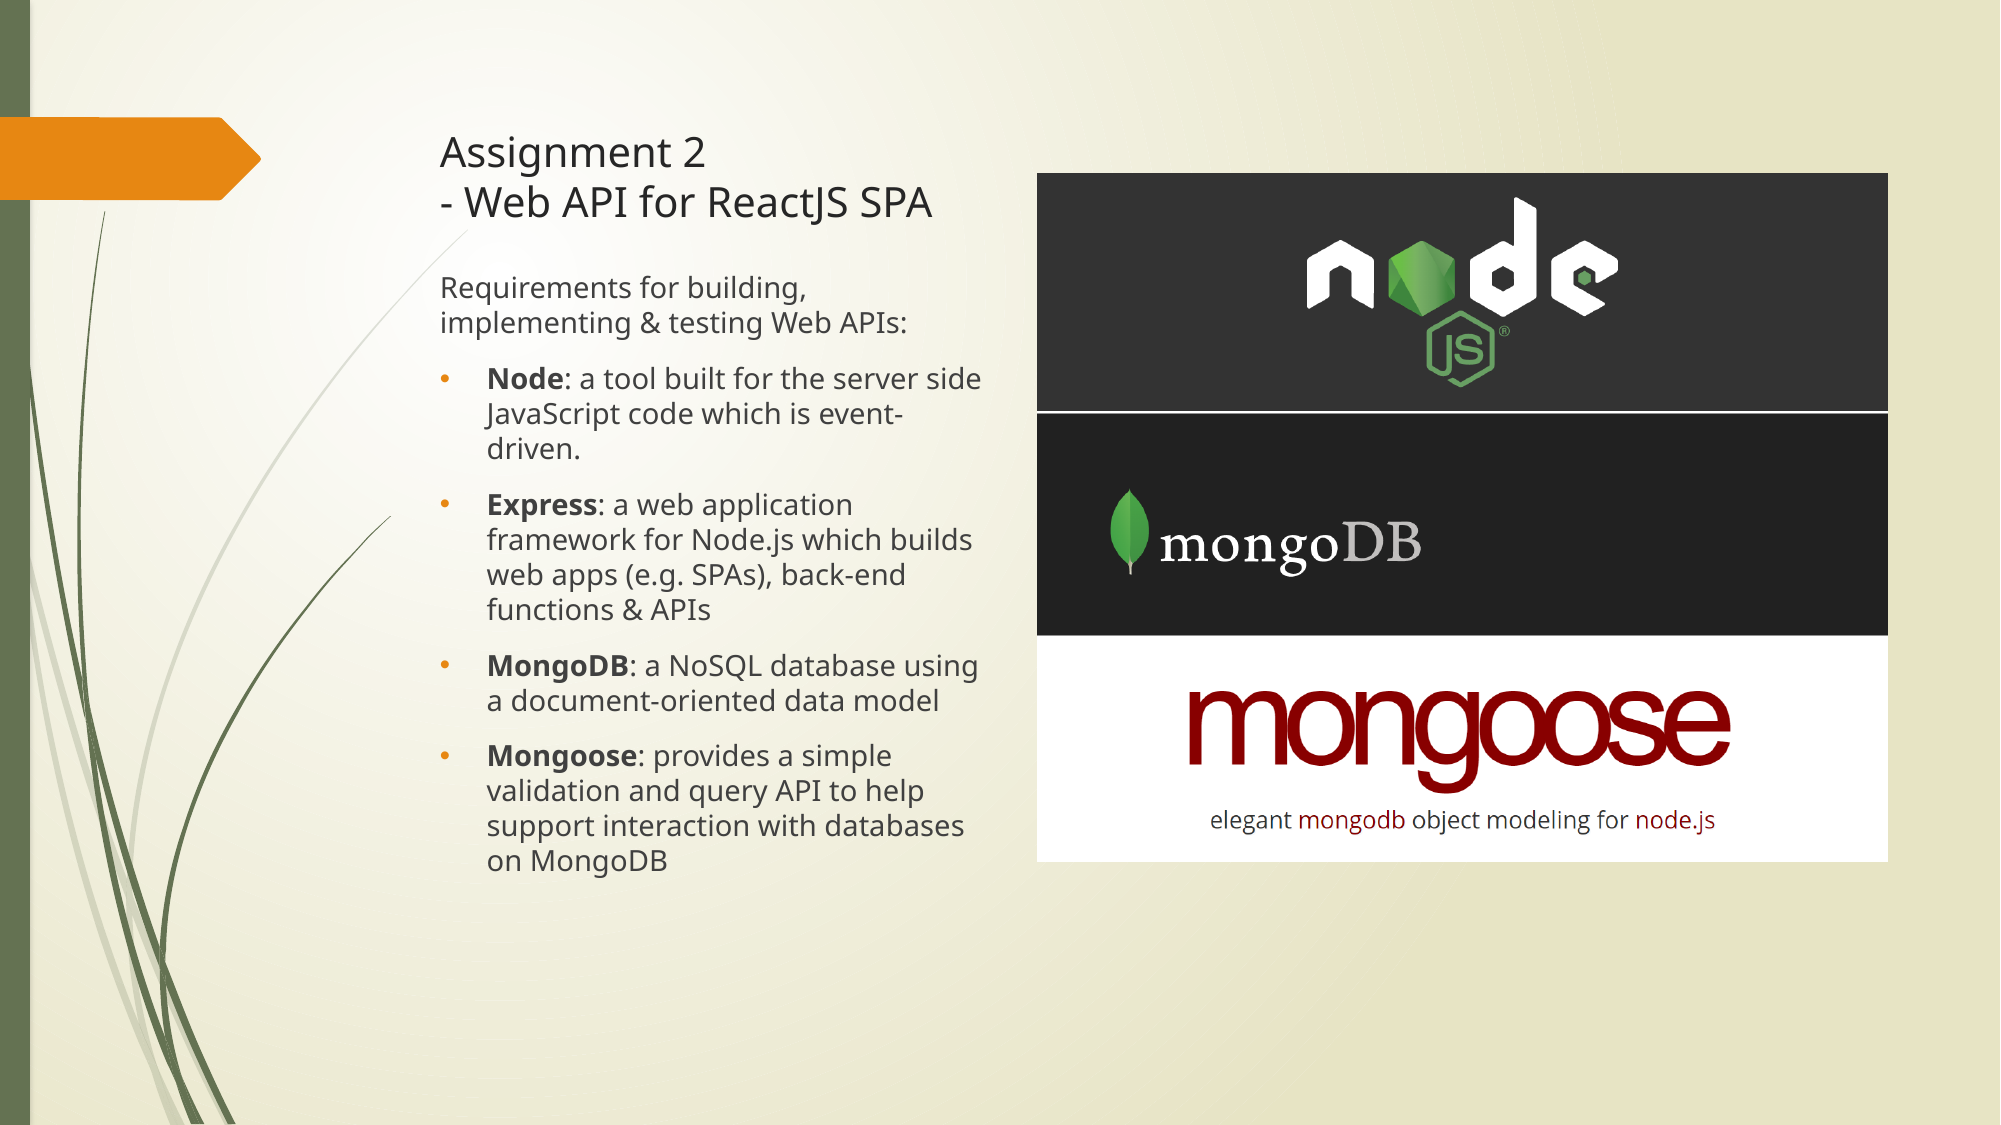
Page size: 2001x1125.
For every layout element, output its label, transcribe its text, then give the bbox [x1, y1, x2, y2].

list Requirements for building, implementing & testing Web APIs: Node: a tool built for the server side JavaScript code which is event-driven. Express: a web application framework for Node.js which builds web apps (e.g. SPAs), back-end functions & APIs MongoDB: a NoSQL database using a document-oriented data model Mongoose: provides a simple validation and query API to help support interaction with databases on MongoDB [424, 262, 1000, 962]
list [1036, 173, 1888, 862]
title Assignment 2 - Web API for ReactJS SPA [424, 73, 1000, 234]
